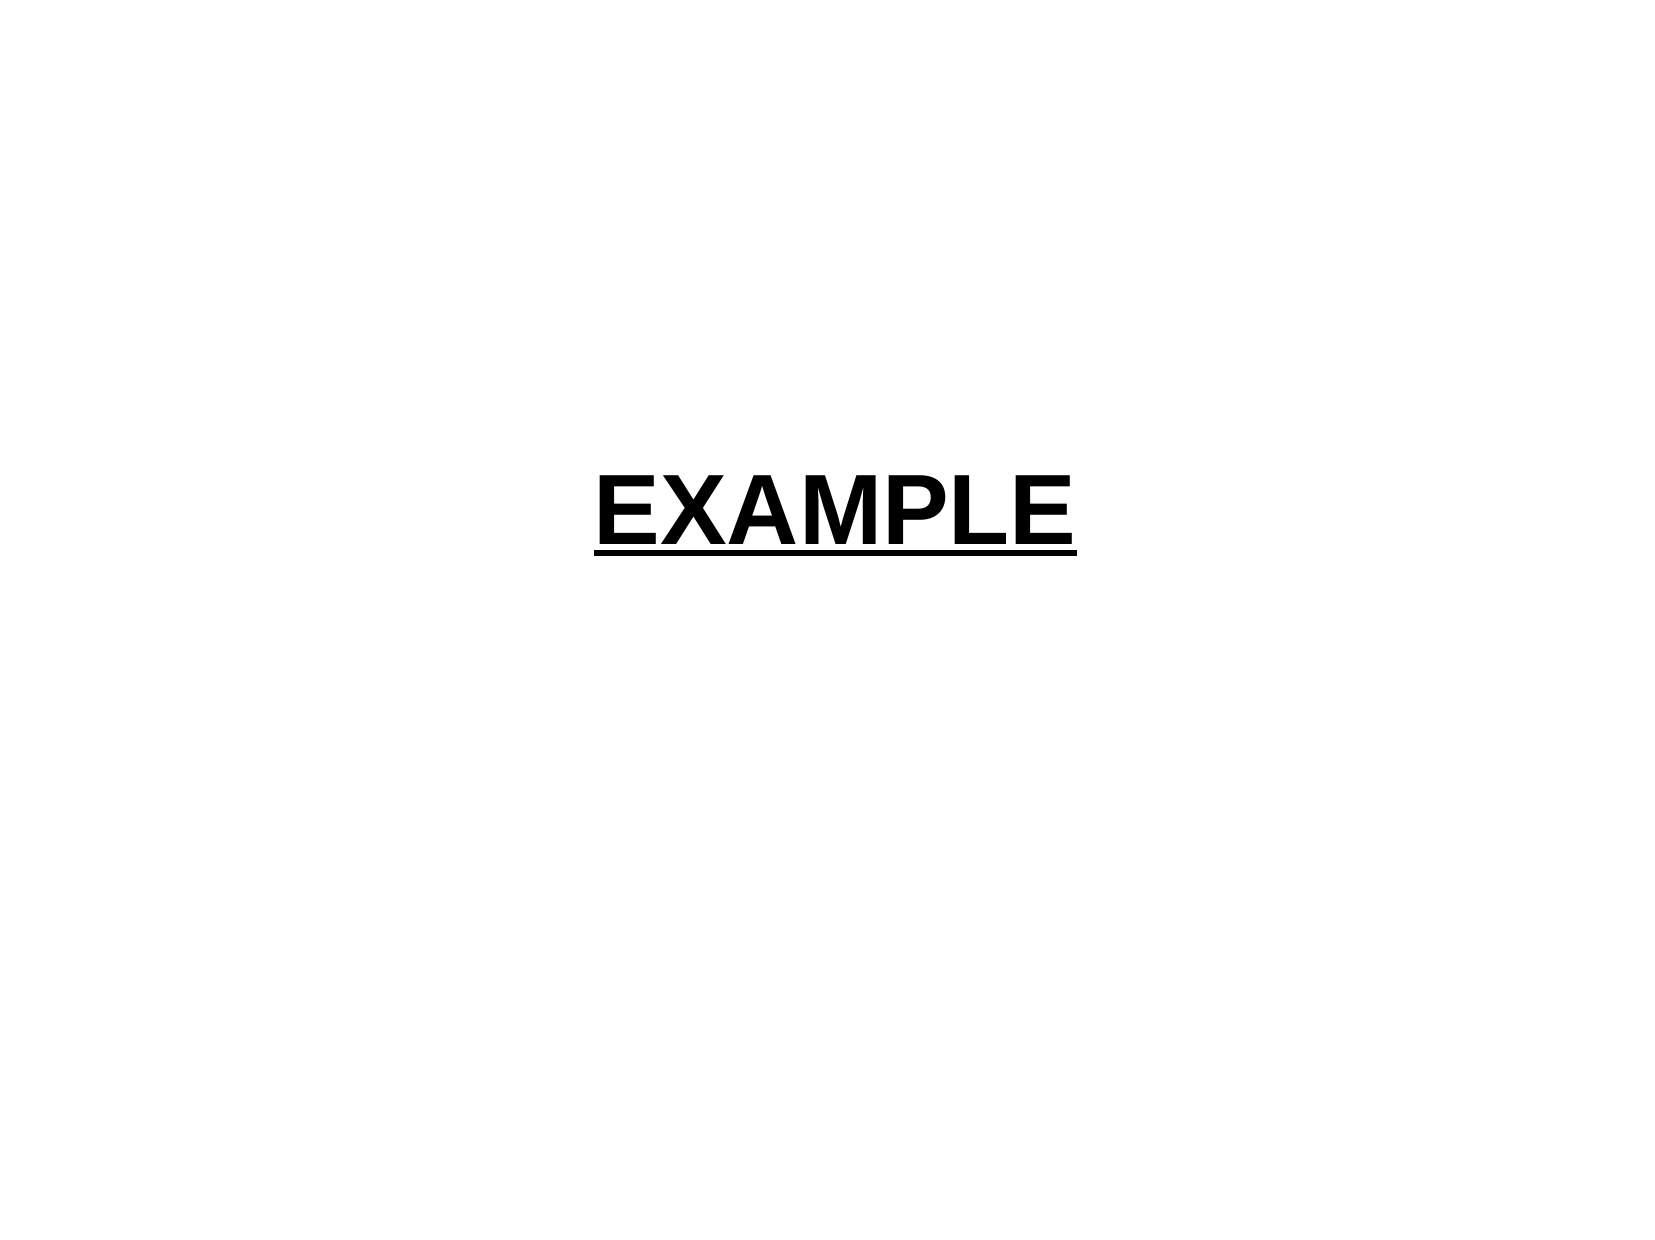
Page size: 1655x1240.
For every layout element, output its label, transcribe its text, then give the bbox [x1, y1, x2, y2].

title EXAMPLE [89, 444, 1581, 566]
